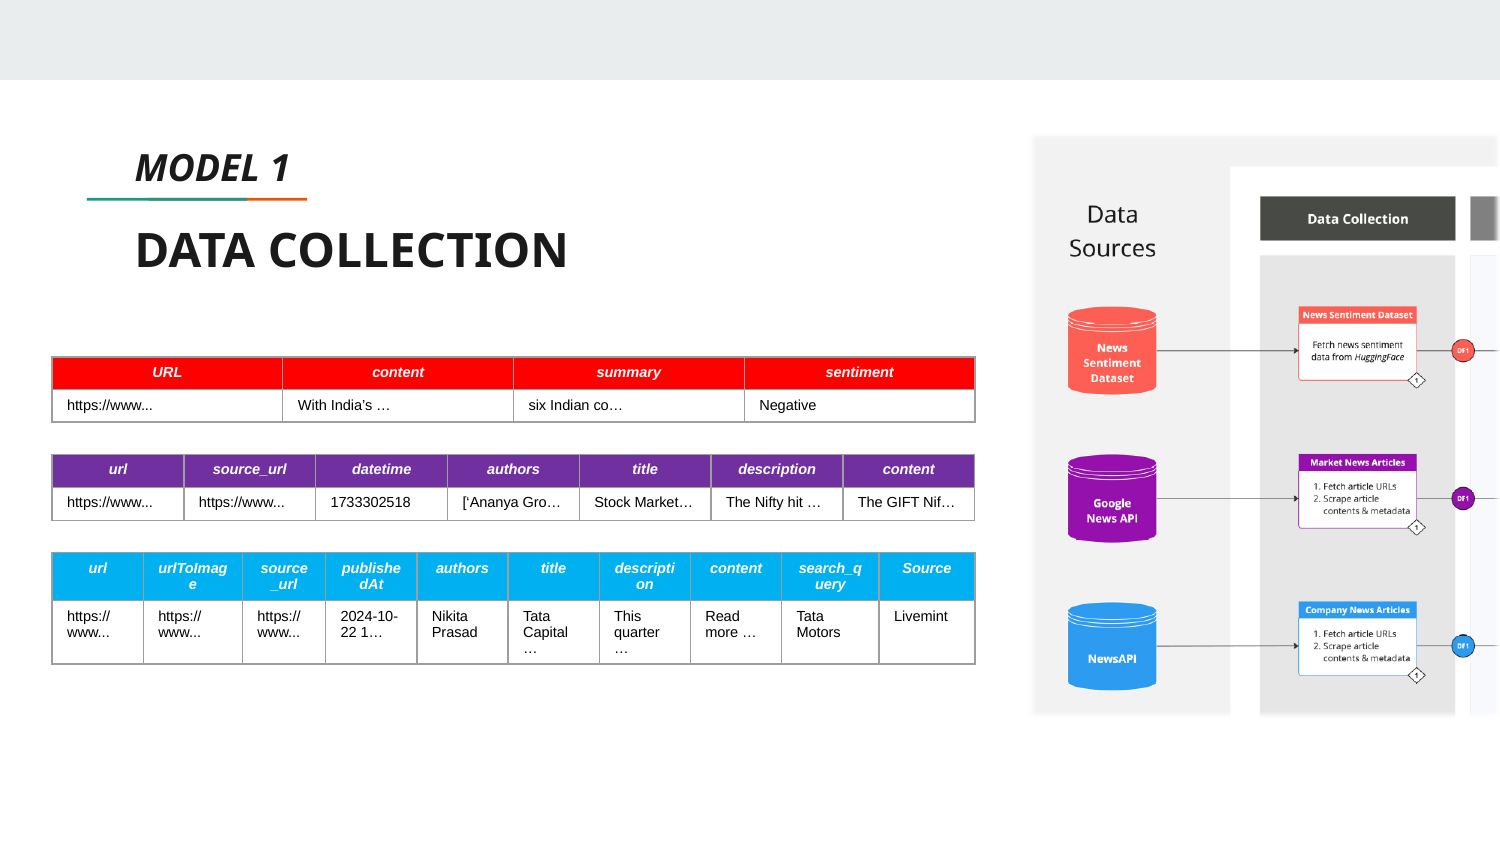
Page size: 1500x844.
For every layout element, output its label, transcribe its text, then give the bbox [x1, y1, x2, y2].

table_header sentiment [745, 358, 974, 389]
table_cell https://www... [53, 601, 143, 663]
table_header authors [418, 553, 507, 600]
table_cell https://www... [185, 488, 315, 520]
table_cell https://www... [144, 601, 242, 663]
table_cell 1733302518 [316, 488, 447, 520]
table_header content [691, 553, 781, 600]
table_cell https://www... [53, 488, 183, 520]
table_header urlToImage [144, 553, 242, 600]
table_header publishedAt [326, 553, 416, 600]
table_header description [712, 455, 842, 487]
table_header url [53, 553, 143, 600]
table_cell [‘Ananya Gro… [448, 488, 579, 520]
table_cell Read more … [691, 601, 781, 663]
text_box MODEL 1 [119, 128, 384, 217]
table_cell Tata Motors [782, 601, 878, 663]
title DATA COLLECTION [119, 204, 908, 293]
picture [1025, 126, 1500, 718]
table_header datetime [316, 455, 447, 487]
table_header description [600, 553, 690, 600]
table_header title [509, 553, 599, 600]
table_cell The GIFT Nif… [844, 488, 974, 520]
table_header source_url [185, 455, 315, 487]
table_cell six Indian co… [514, 390, 744, 421]
table_header source_url [243, 553, 325, 600]
table_cell https://www... [53, 390, 282, 421]
table_header URL [53, 358, 282, 389]
table_header content [283, 358, 513, 389]
table_cell This quarter … [600, 601, 690, 663]
table_cell 2024-10-22 1… [326, 601, 416, 663]
table_cell Livemint [880, 601, 974, 663]
table_header search_query [782, 553, 878, 600]
table_header url [53, 455, 183, 487]
table_header Source [880, 553, 974, 600]
table_cell Tata Capital … [509, 601, 599, 663]
table_header title [580, 455, 710, 487]
table_header summary [514, 358, 744, 389]
table_cell The Nifty hit … [712, 488, 842, 520]
table_cell With India’s … [283, 390, 513, 421]
table_cell Nikita Prasad [418, 601, 507, 663]
table_cell Stock Market… [580, 488, 710, 520]
table_cell Negative [745, 390, 974, 421]
table_cell https://www... [243, 601, 325, 663]
table_header content [844, 455, 974, 487]
table_header authors [448, 455, 579, 487]
